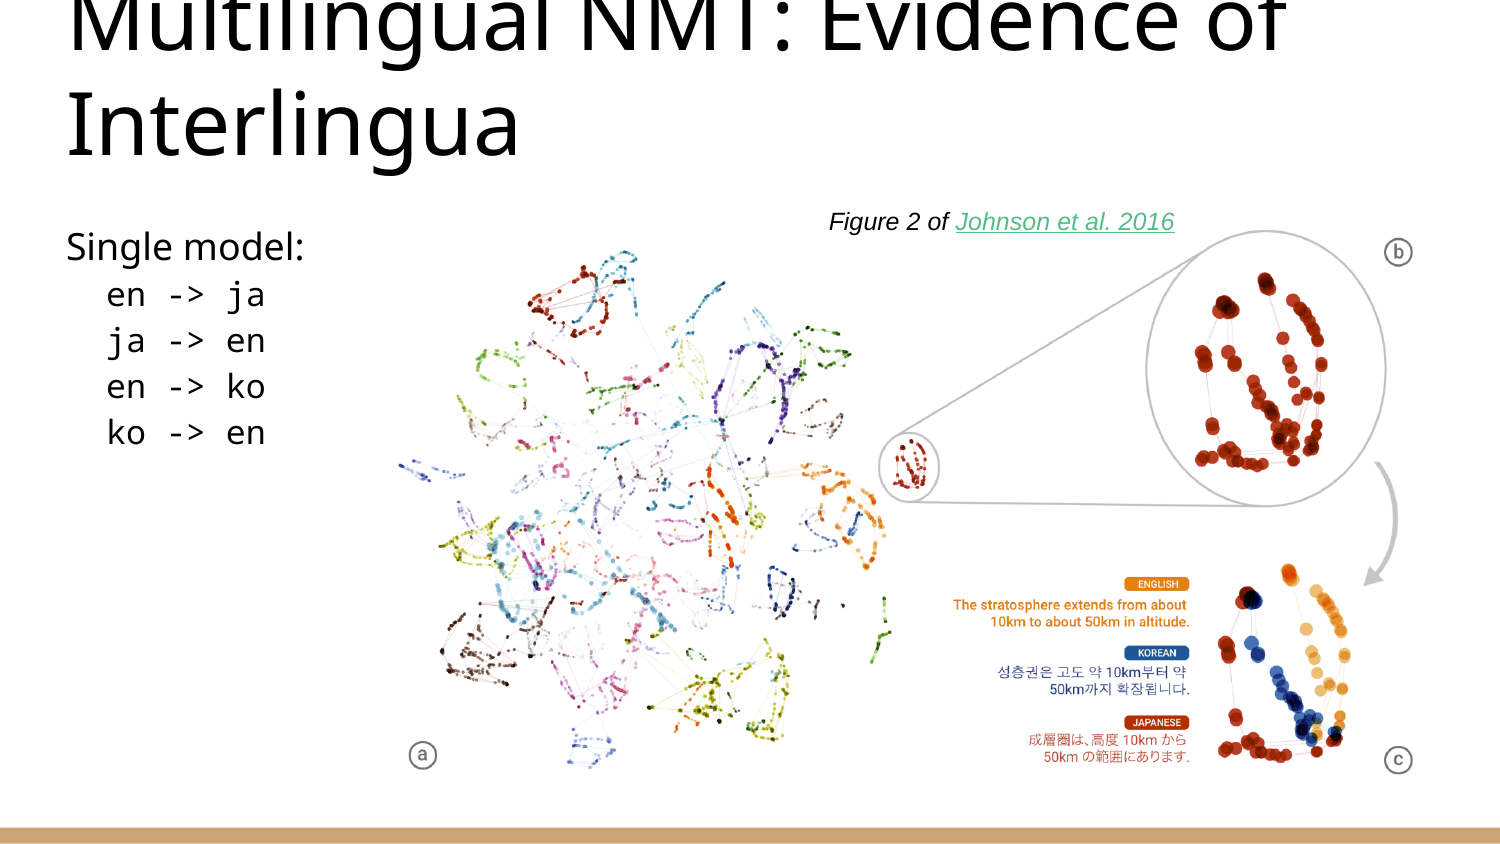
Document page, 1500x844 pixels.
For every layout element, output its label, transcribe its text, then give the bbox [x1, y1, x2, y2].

list Single model: en -> ja ja -> en en -> ko ko -> en [51, 200, 366, 752]
picture [371, 187, 1450, 801]
title Multilingual NMT: Evidence of Interlingua [51, 51, 1449, 189]
